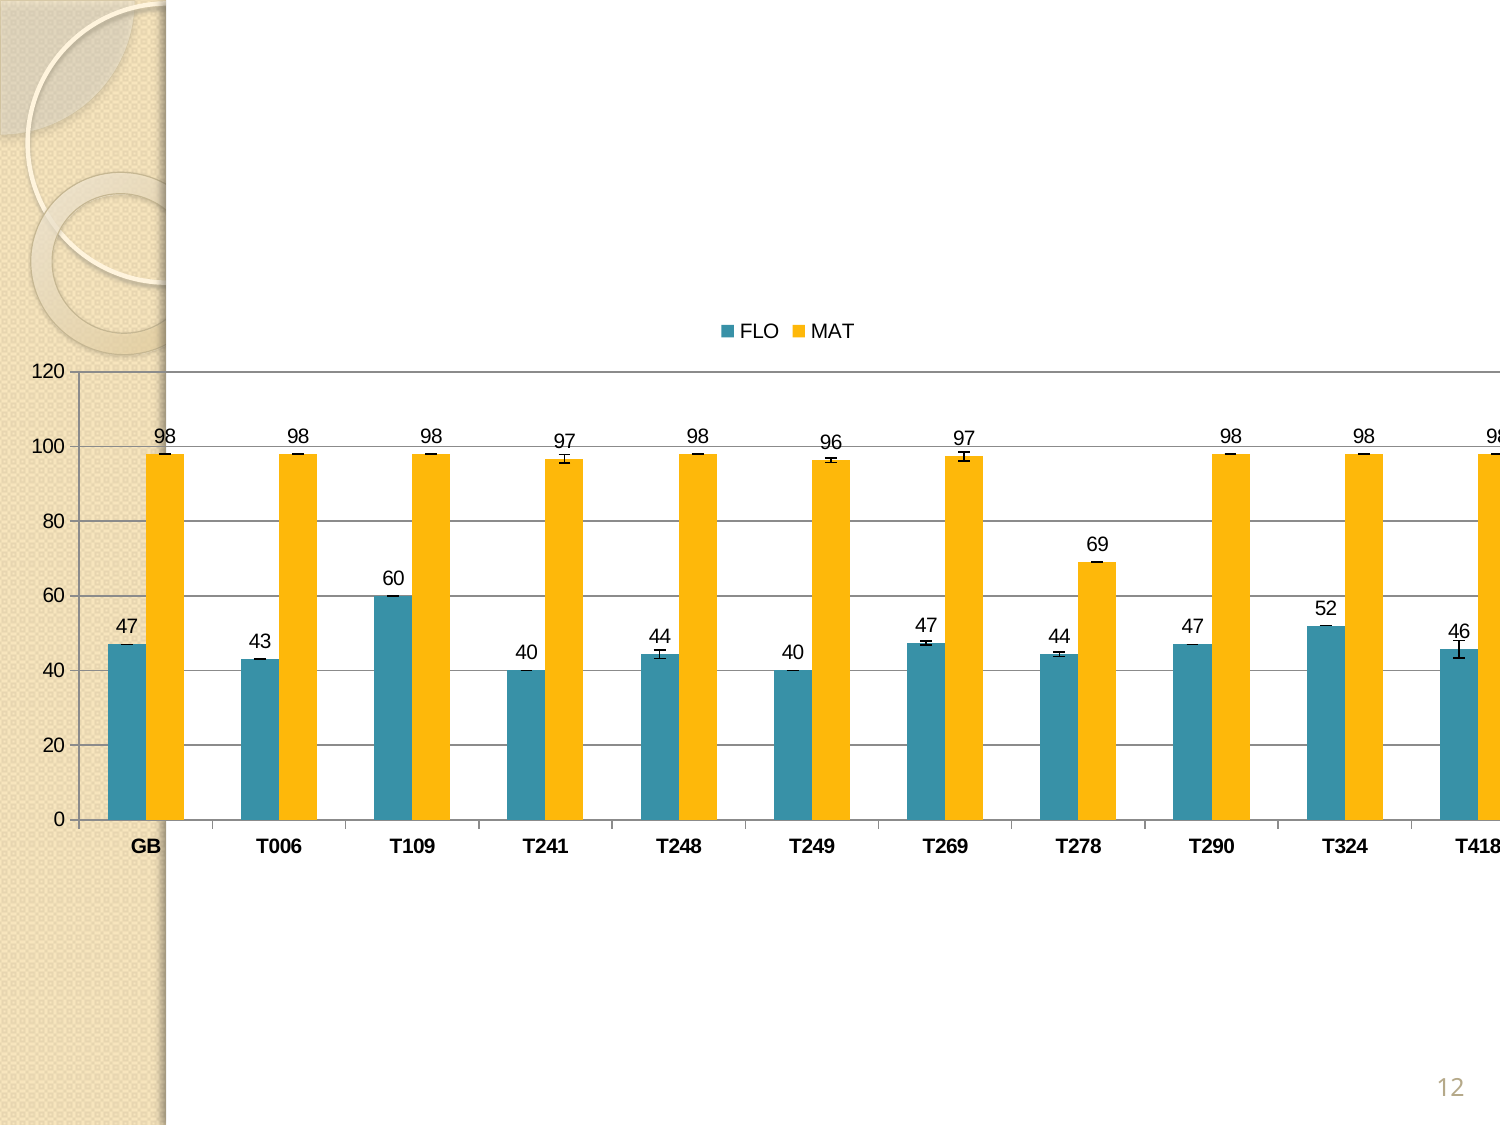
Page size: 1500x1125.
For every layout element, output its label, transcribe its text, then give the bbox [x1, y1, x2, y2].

slide_number 12 [1413, 1034, 1488, 1113]
chart [0, 302, 1500, 870]
